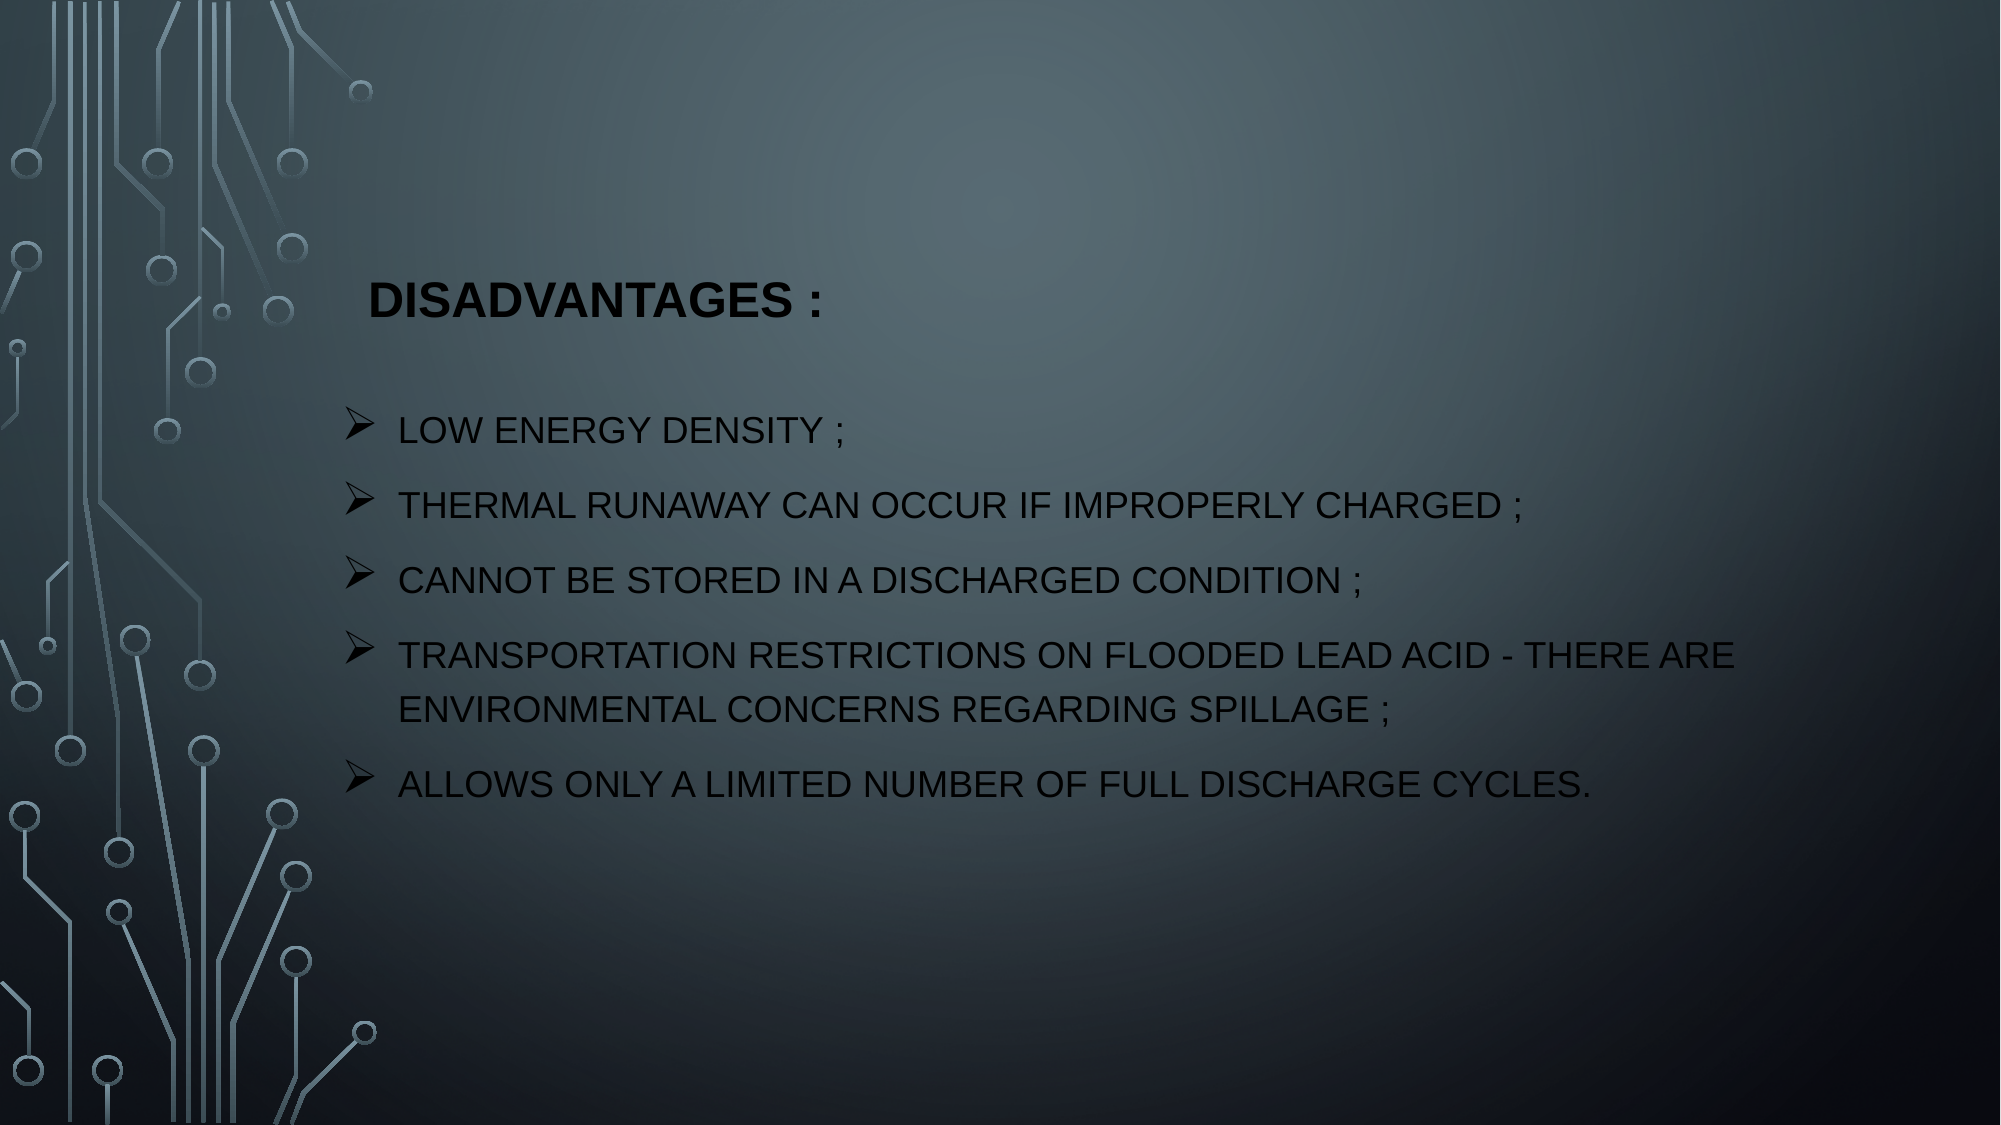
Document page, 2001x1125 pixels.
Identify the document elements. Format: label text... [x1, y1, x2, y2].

subtitle Low energy density ; Thermal runaway can occur if improperly charged ; cannot be stored in a discharged condition ; Transportation restrictions on flooded lead acid - there are environmental concerns regarding spillage ; Allows only a limited number of full discharge cycles. [326, 389, 1775, 858]
title Disadvantages : [353, 257, 1796, 336]
